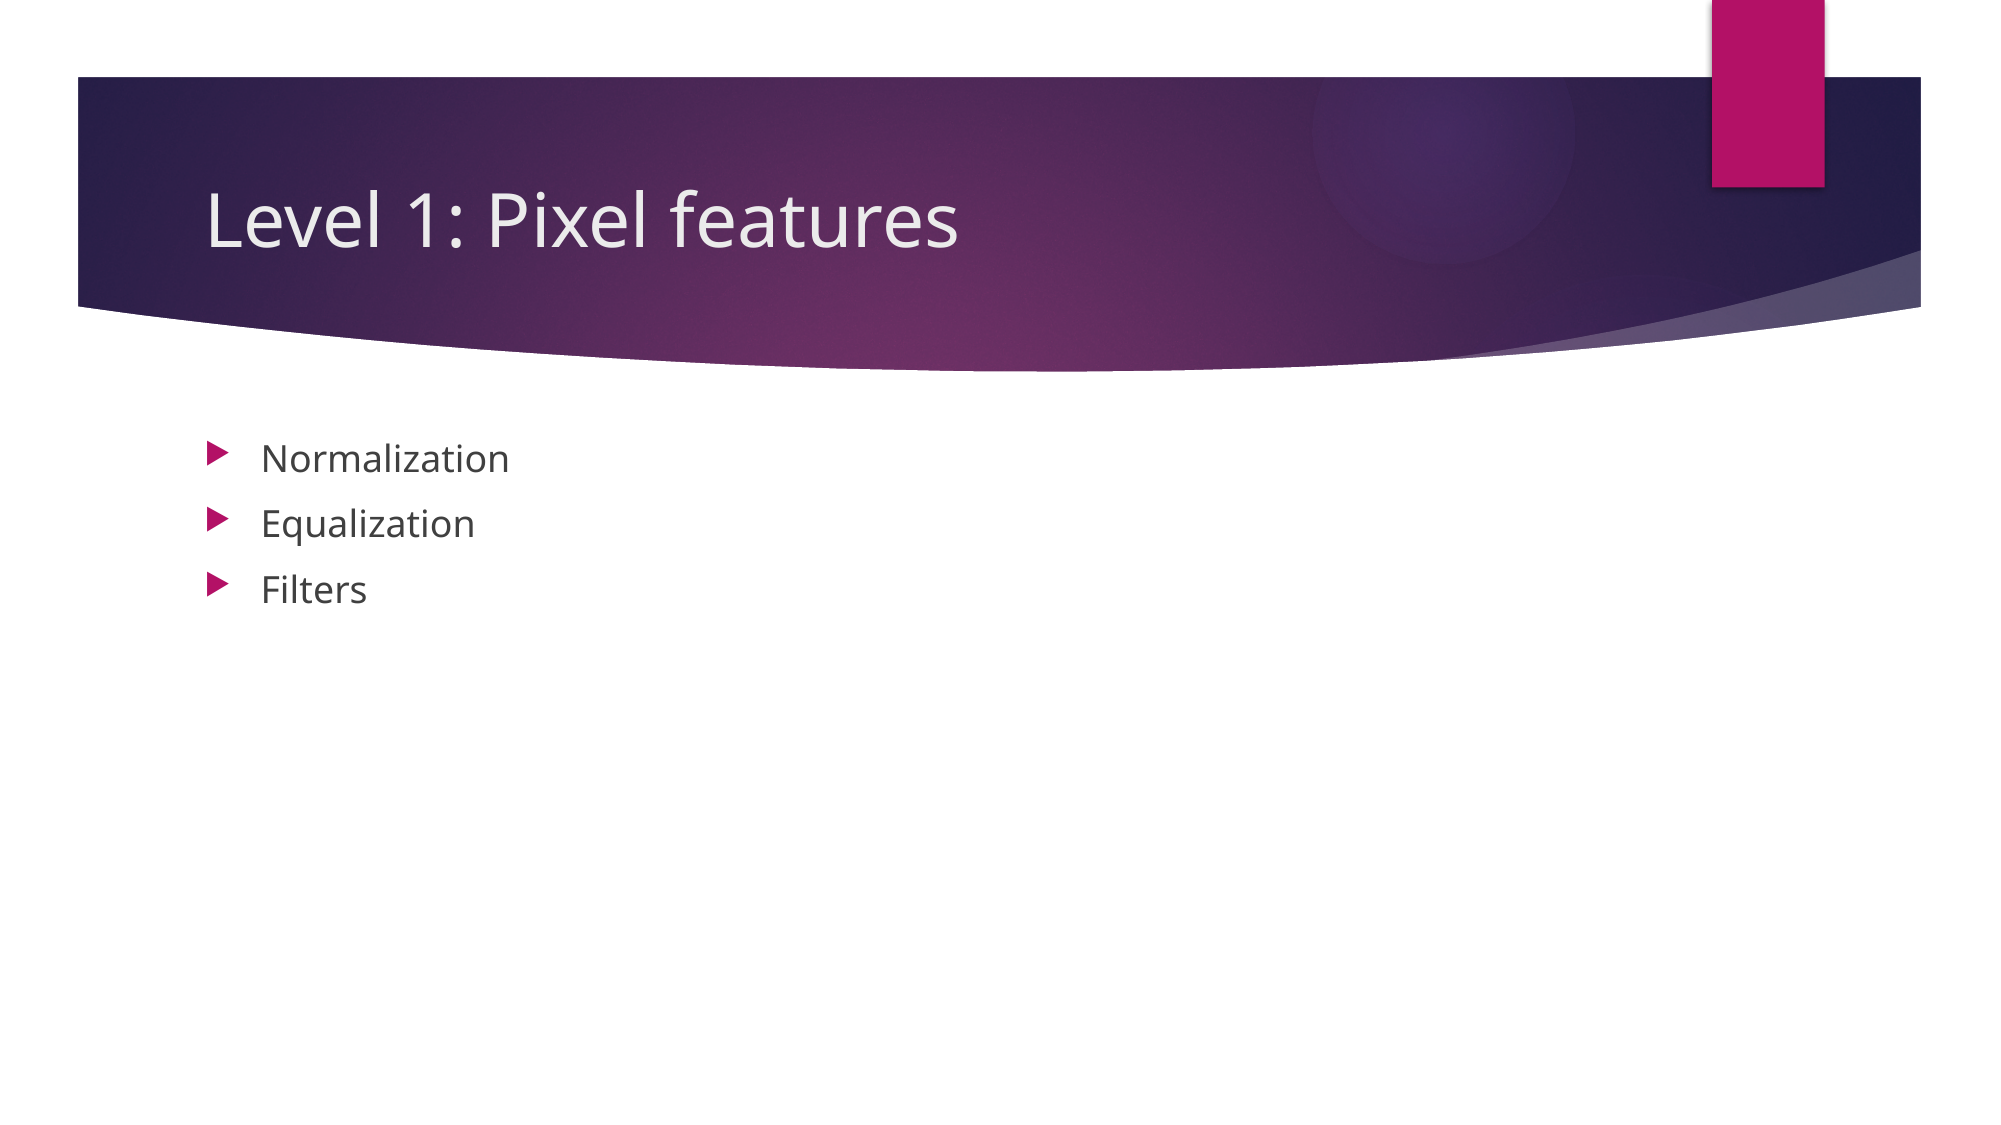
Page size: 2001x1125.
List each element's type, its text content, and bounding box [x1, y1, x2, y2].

list Normalization Equalization Filters [189, 427, 1638, 988]
title Level 1: Pixel features [189, 159, 1627, 276]
